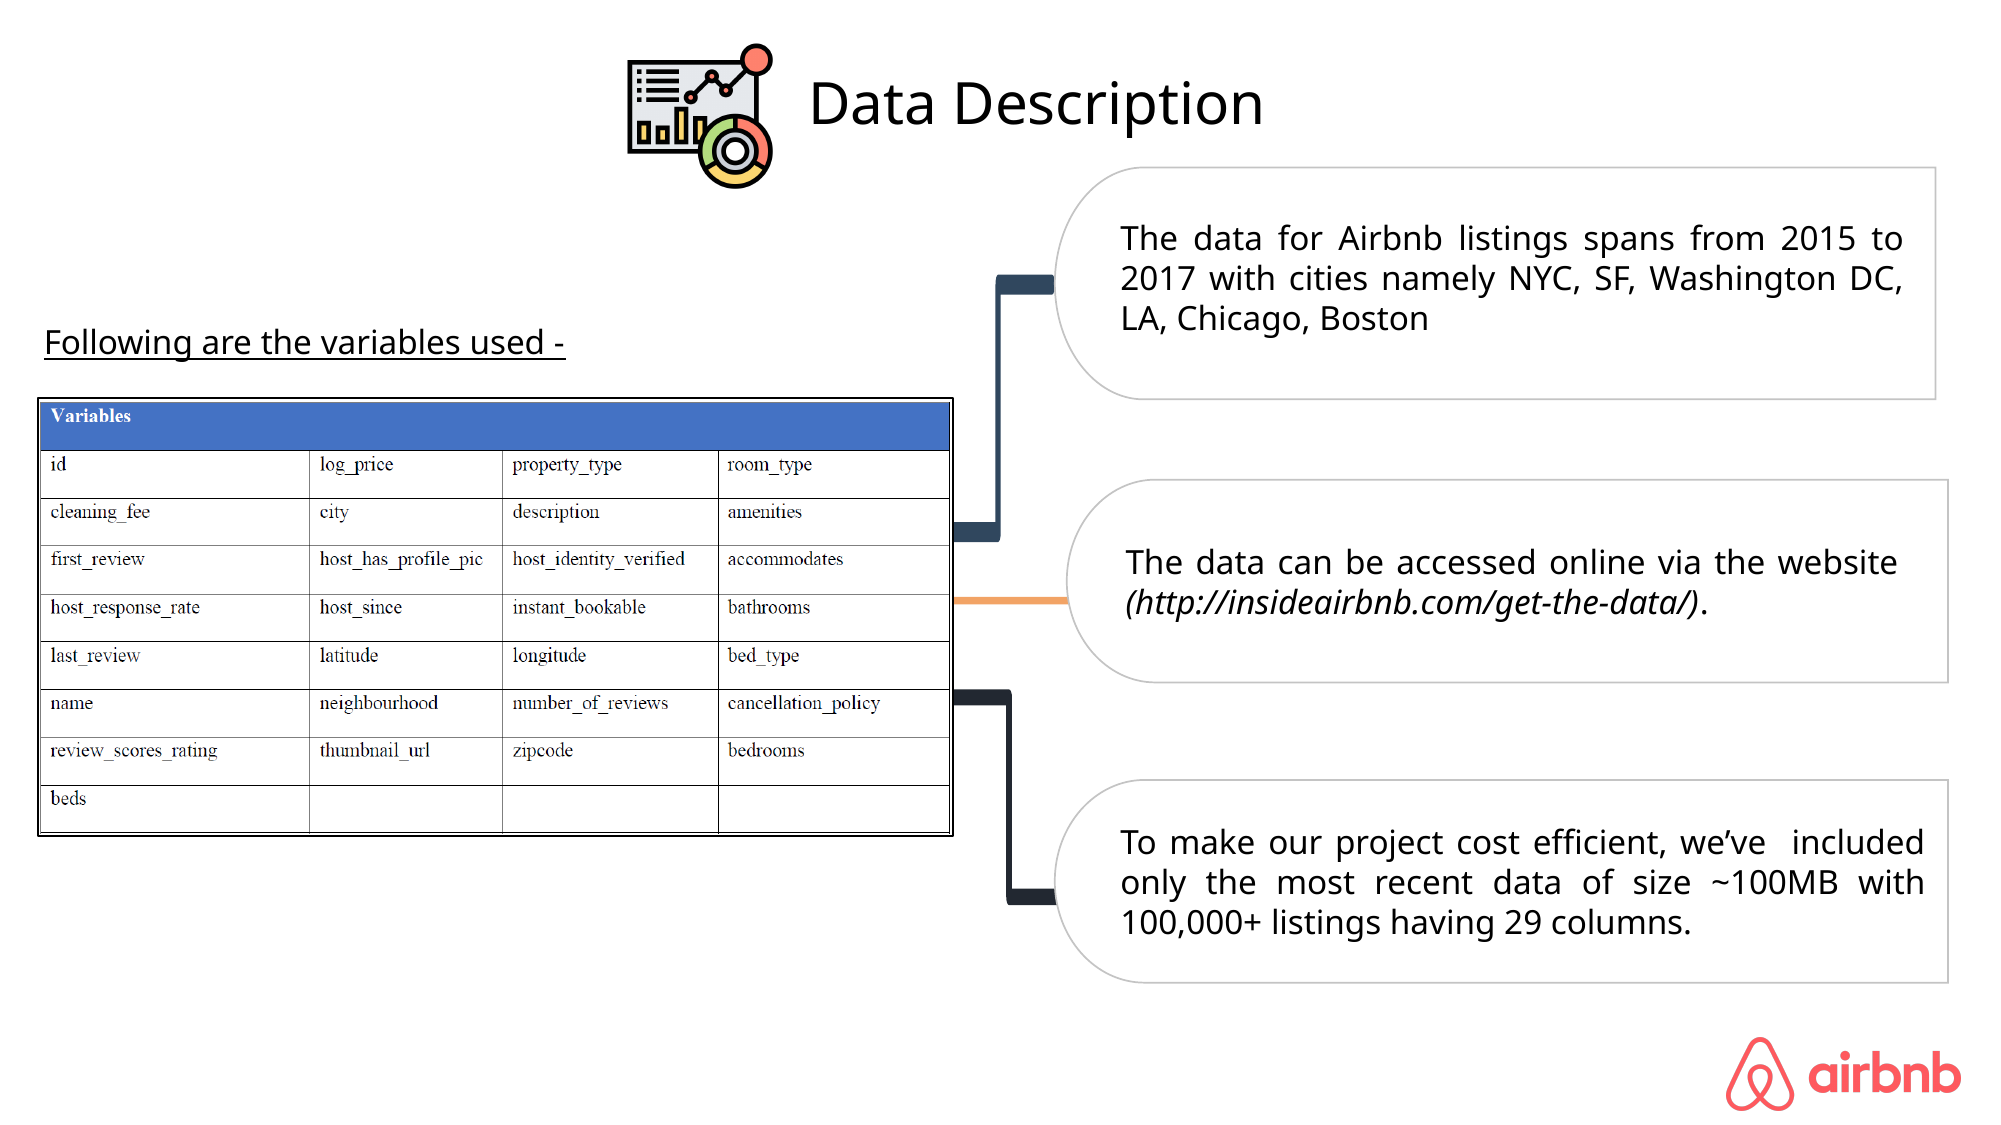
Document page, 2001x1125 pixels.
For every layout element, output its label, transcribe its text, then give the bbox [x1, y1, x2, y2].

text_box To make our project cost efficient, we’ve included only the most recent data of size ~100MB with 100,000+ listings having 29 columns. [1105, 814, 1942, 994]
picture [625, 41, 775, 191]
text_box [1066, 479, 1949, 683]
text_box [954, 596, 1069, 605]
picture [38, 399, 953, 835]
text_box [1054, 779, 1948, 983]
text_box Following are the variables used - [28, 314, 749, 369]
text_box [1054, 167, 1936, 400]
text_box Data Description [775, 48, 1348, 154]
picture [1726, 1037, 1961, 1111]
text_box [954, 689, 1057, 906]
text_box The data can be accessed online via the website (http://insideairbnb.com/get-the-data/). [1105, 512, 1920, 650]
text_box The data for Airbnb listings spans from 2015 to 2017 with cities namely NYC, SF, Washington DC, LA, Chicago, Boston [1105, 209, 1920, 345]
text_box [954, 274, 1055, 543]
